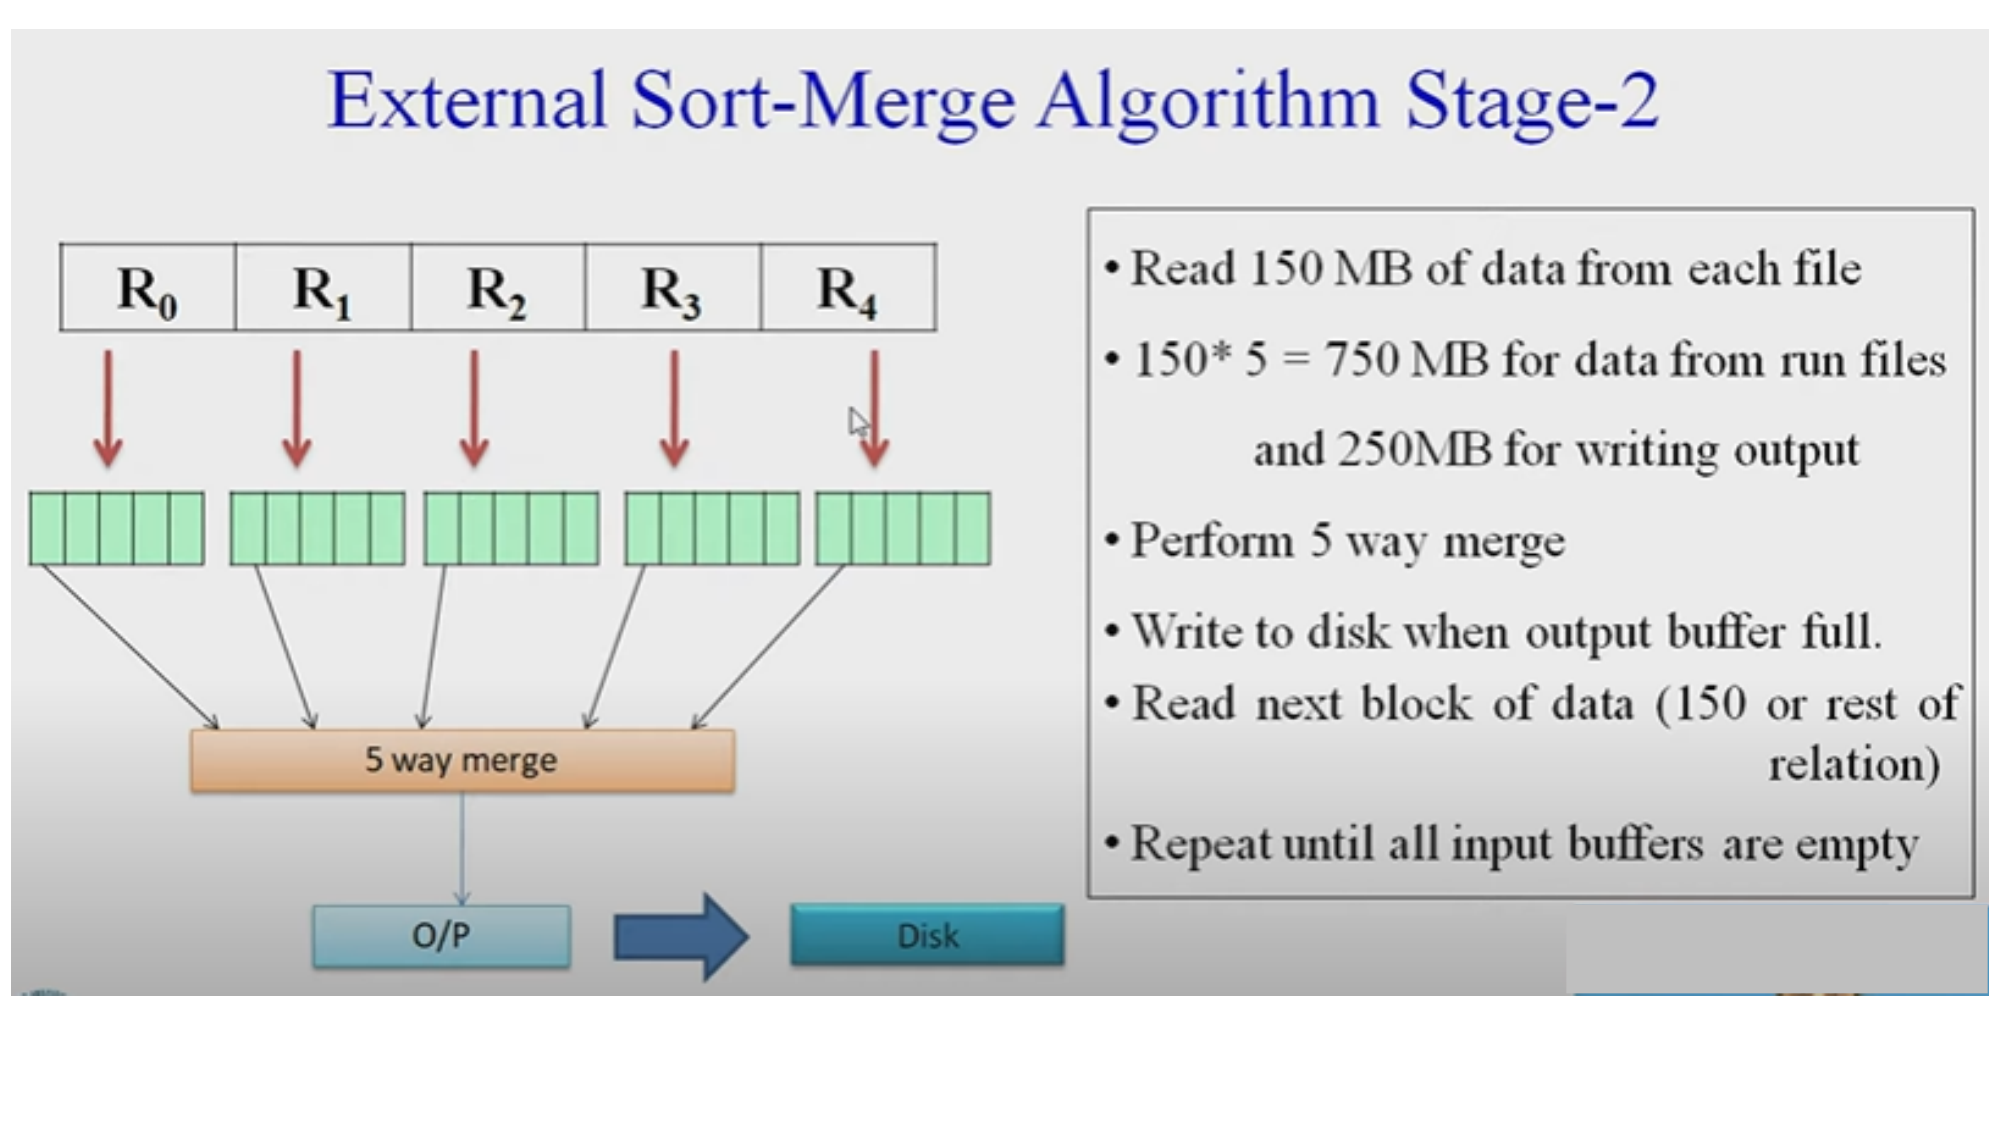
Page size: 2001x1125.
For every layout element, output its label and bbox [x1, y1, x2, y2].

list [11, 28, 1989, 997]
